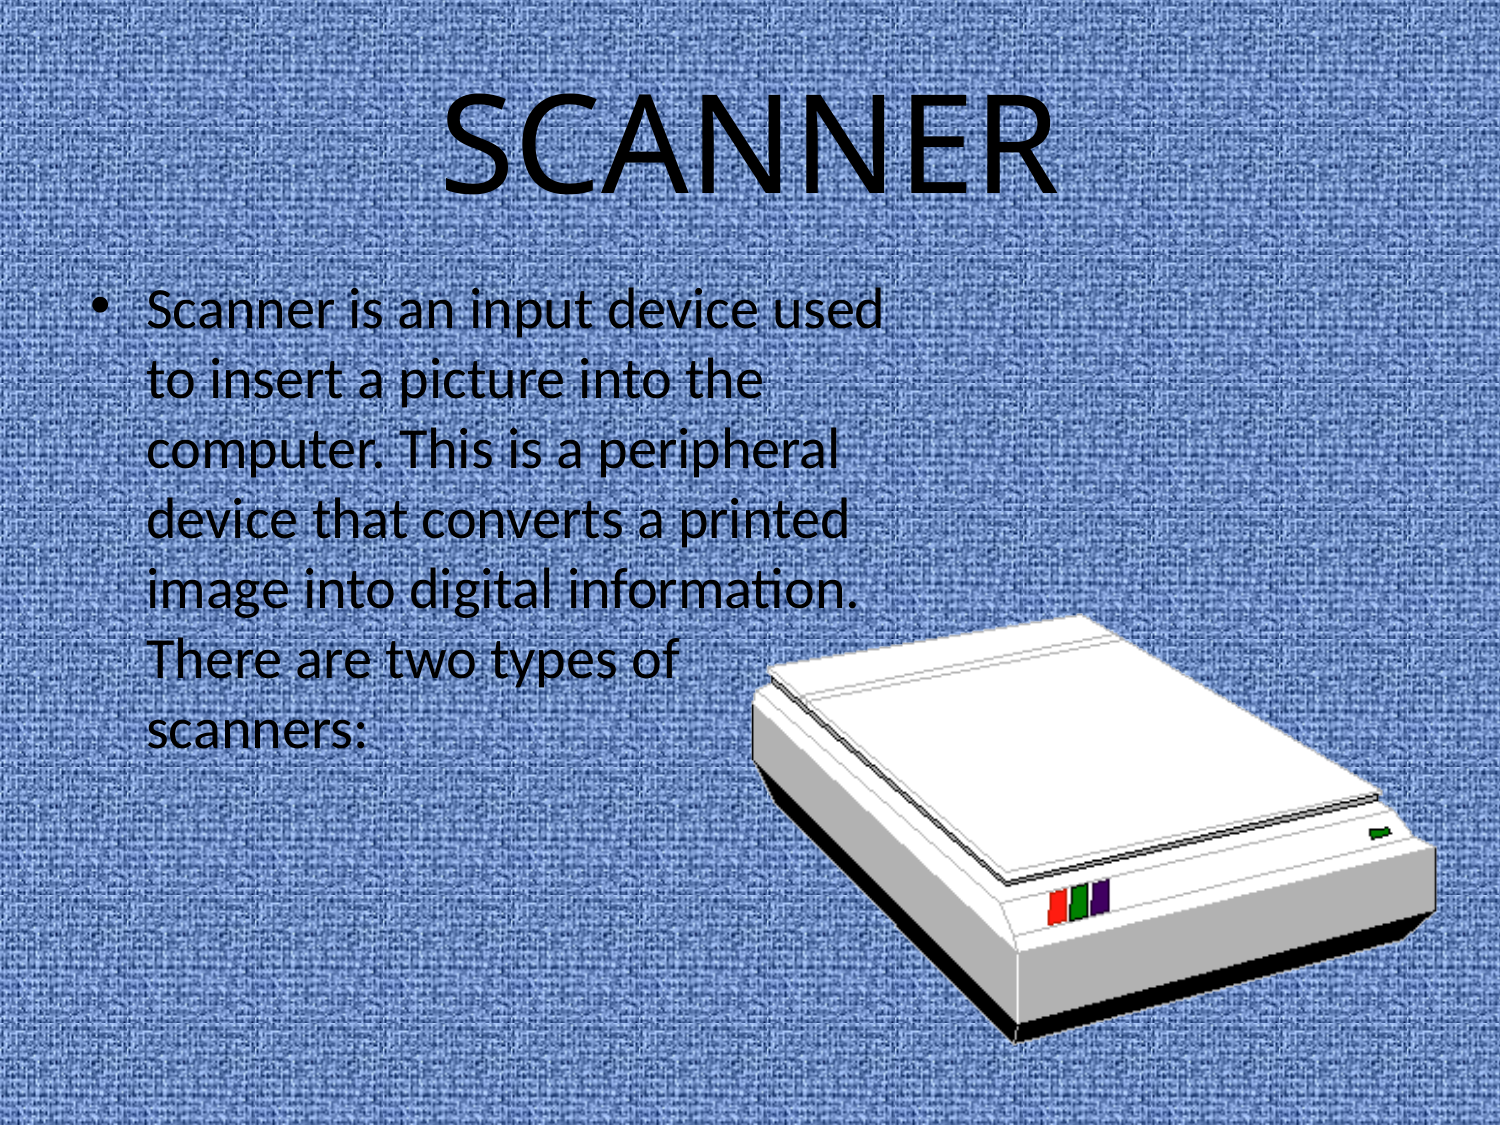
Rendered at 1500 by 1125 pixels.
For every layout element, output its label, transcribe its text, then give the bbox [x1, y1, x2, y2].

list Scanner is an input device used to insert a picture into the computer. This is a peripheral device that converts a printed image into digital information. There are two types of scanners: [75, 262, 925, 1005]
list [749, 612, 1445, 1048]
title SCANNER [75, 45, 1425, 233]
picture [0, 0, 1500, 1125]
